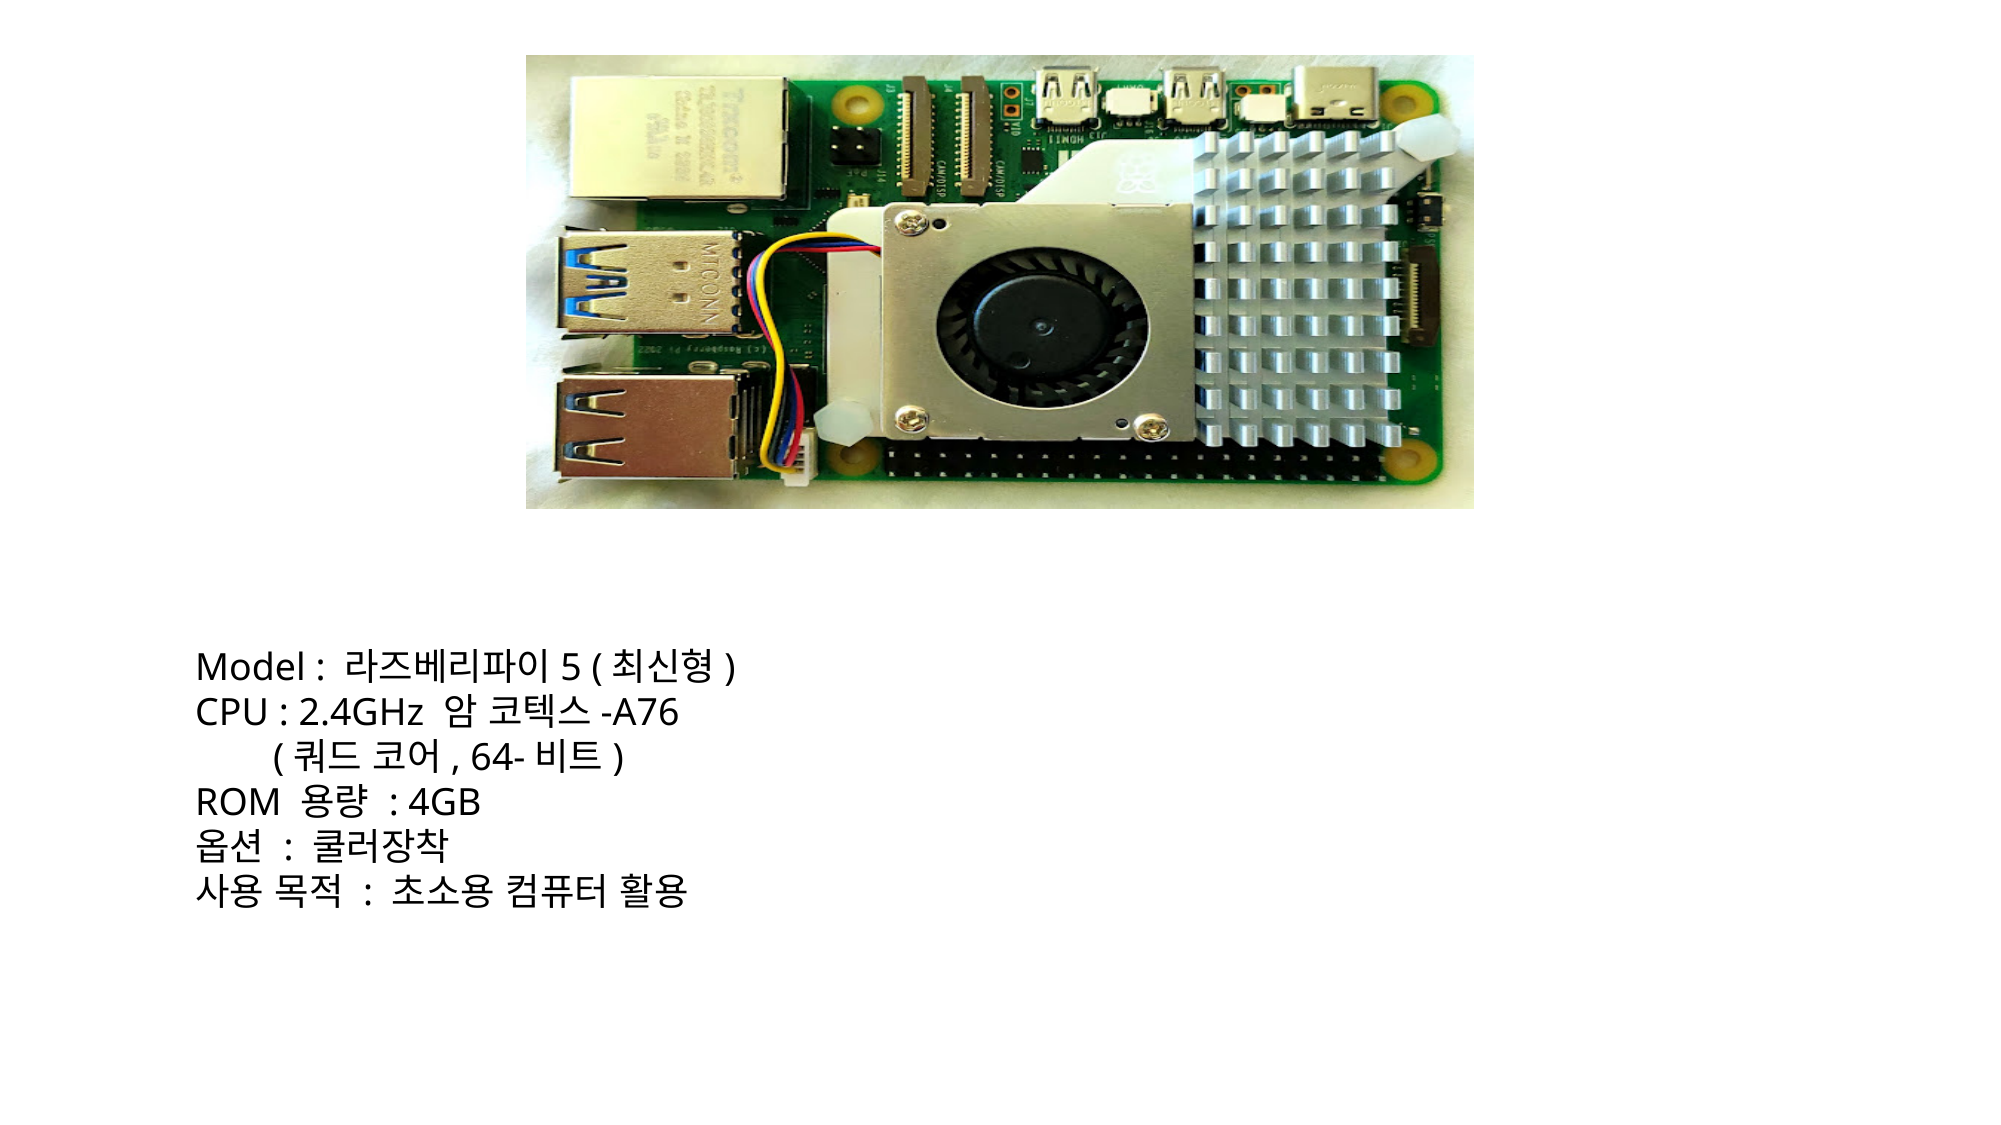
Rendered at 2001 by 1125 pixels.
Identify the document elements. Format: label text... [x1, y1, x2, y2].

picture [526, 55, 1474, 509]
text_box Model : 라즈베리파이5 (최신형) CPU : 2.4GHz 암 코텍스-A76 (쿼드 코어, 64-비트) ROM 용량 : 4GB 옵션 : 쿨러장착 사용 목적 : 초소용 컴퓨터 활용 [180, 635, 1000, 966]
